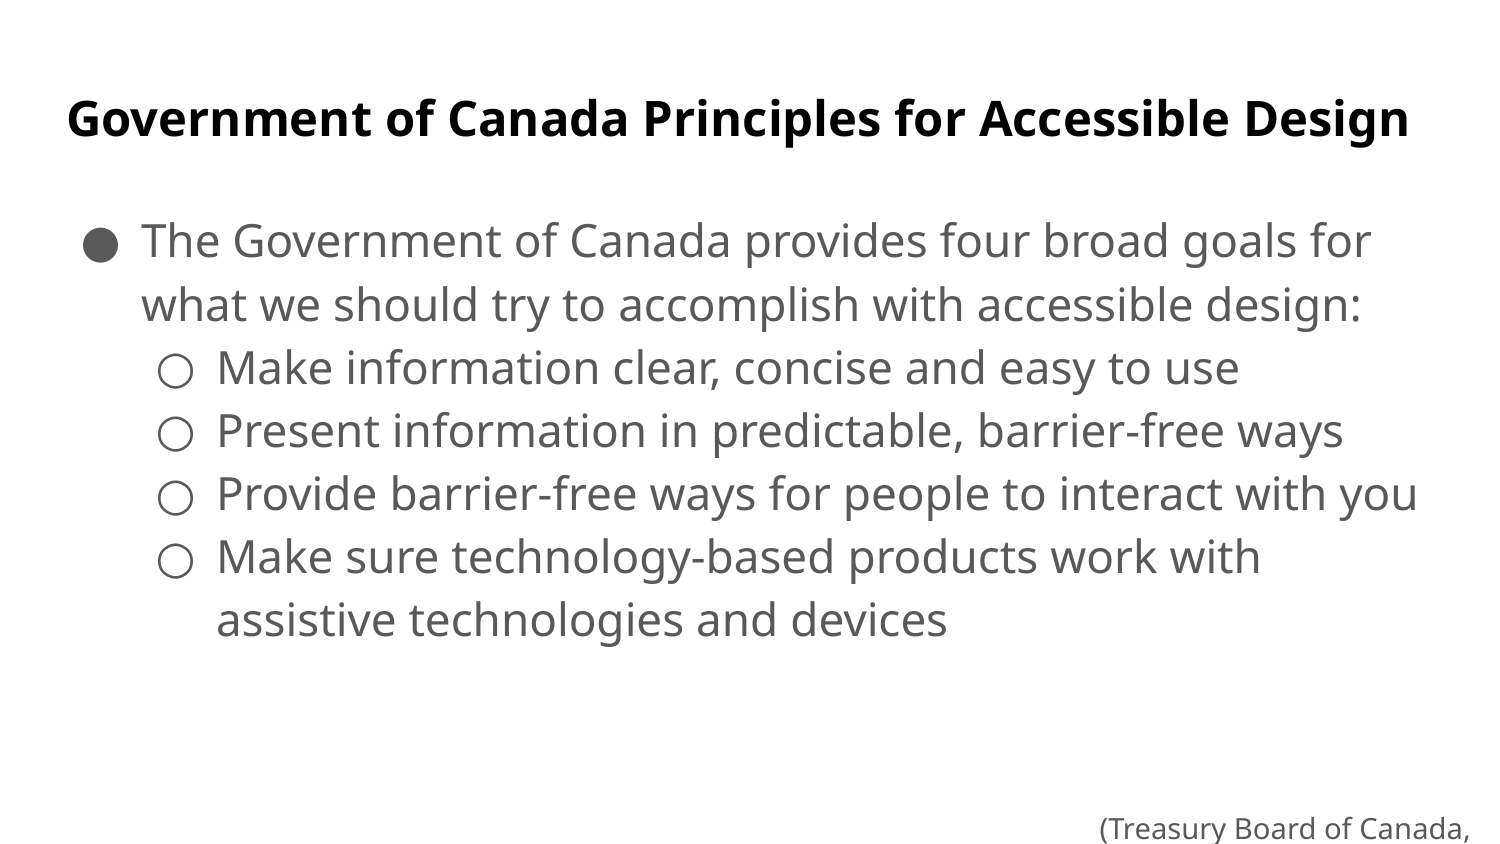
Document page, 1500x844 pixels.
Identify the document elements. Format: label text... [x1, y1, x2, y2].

title Government of Canada Principles for Accessible Design [51, 72, 1449, 167]
text_box (Treasury Board of Canada, 2020) [1084, 777, 1500, 844]
list The Government of Canada provides four broad goals for what we should try to accomplish with accessible design: Make information clear, concise and easy to use Present information in predictable, barrier‑free ways Provide barrier‑free ways for people to interact with you Make sure technology-based products work with assistive technologies and devices [51, 189, 1449, 759]
